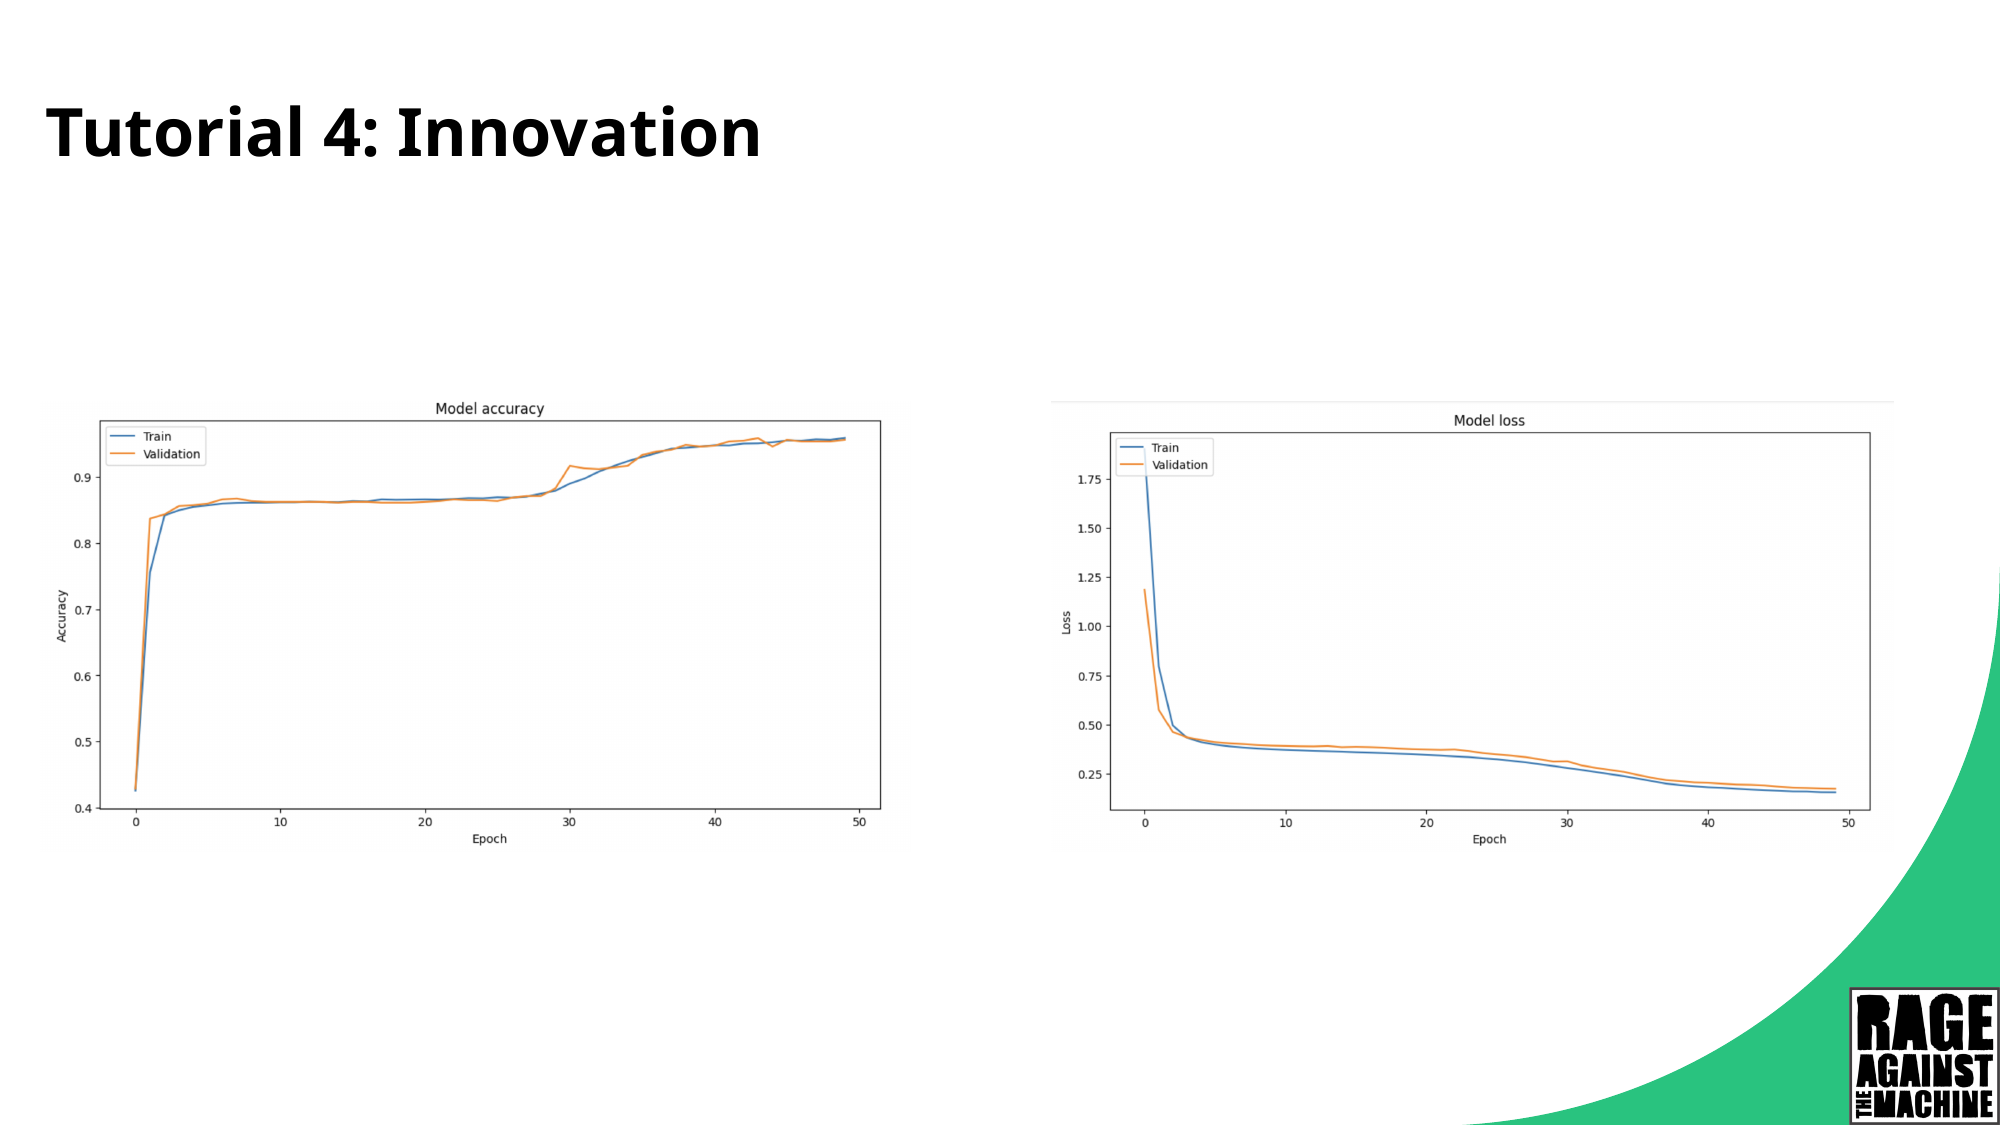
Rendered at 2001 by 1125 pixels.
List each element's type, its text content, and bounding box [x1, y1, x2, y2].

title Tutorial 4: Innovation [30, 34, 1663, 177]
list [40, 401, 911, 852]
picture [1051, 401, 1894, 852]
picture [1849, 987, 2000, 1125]
